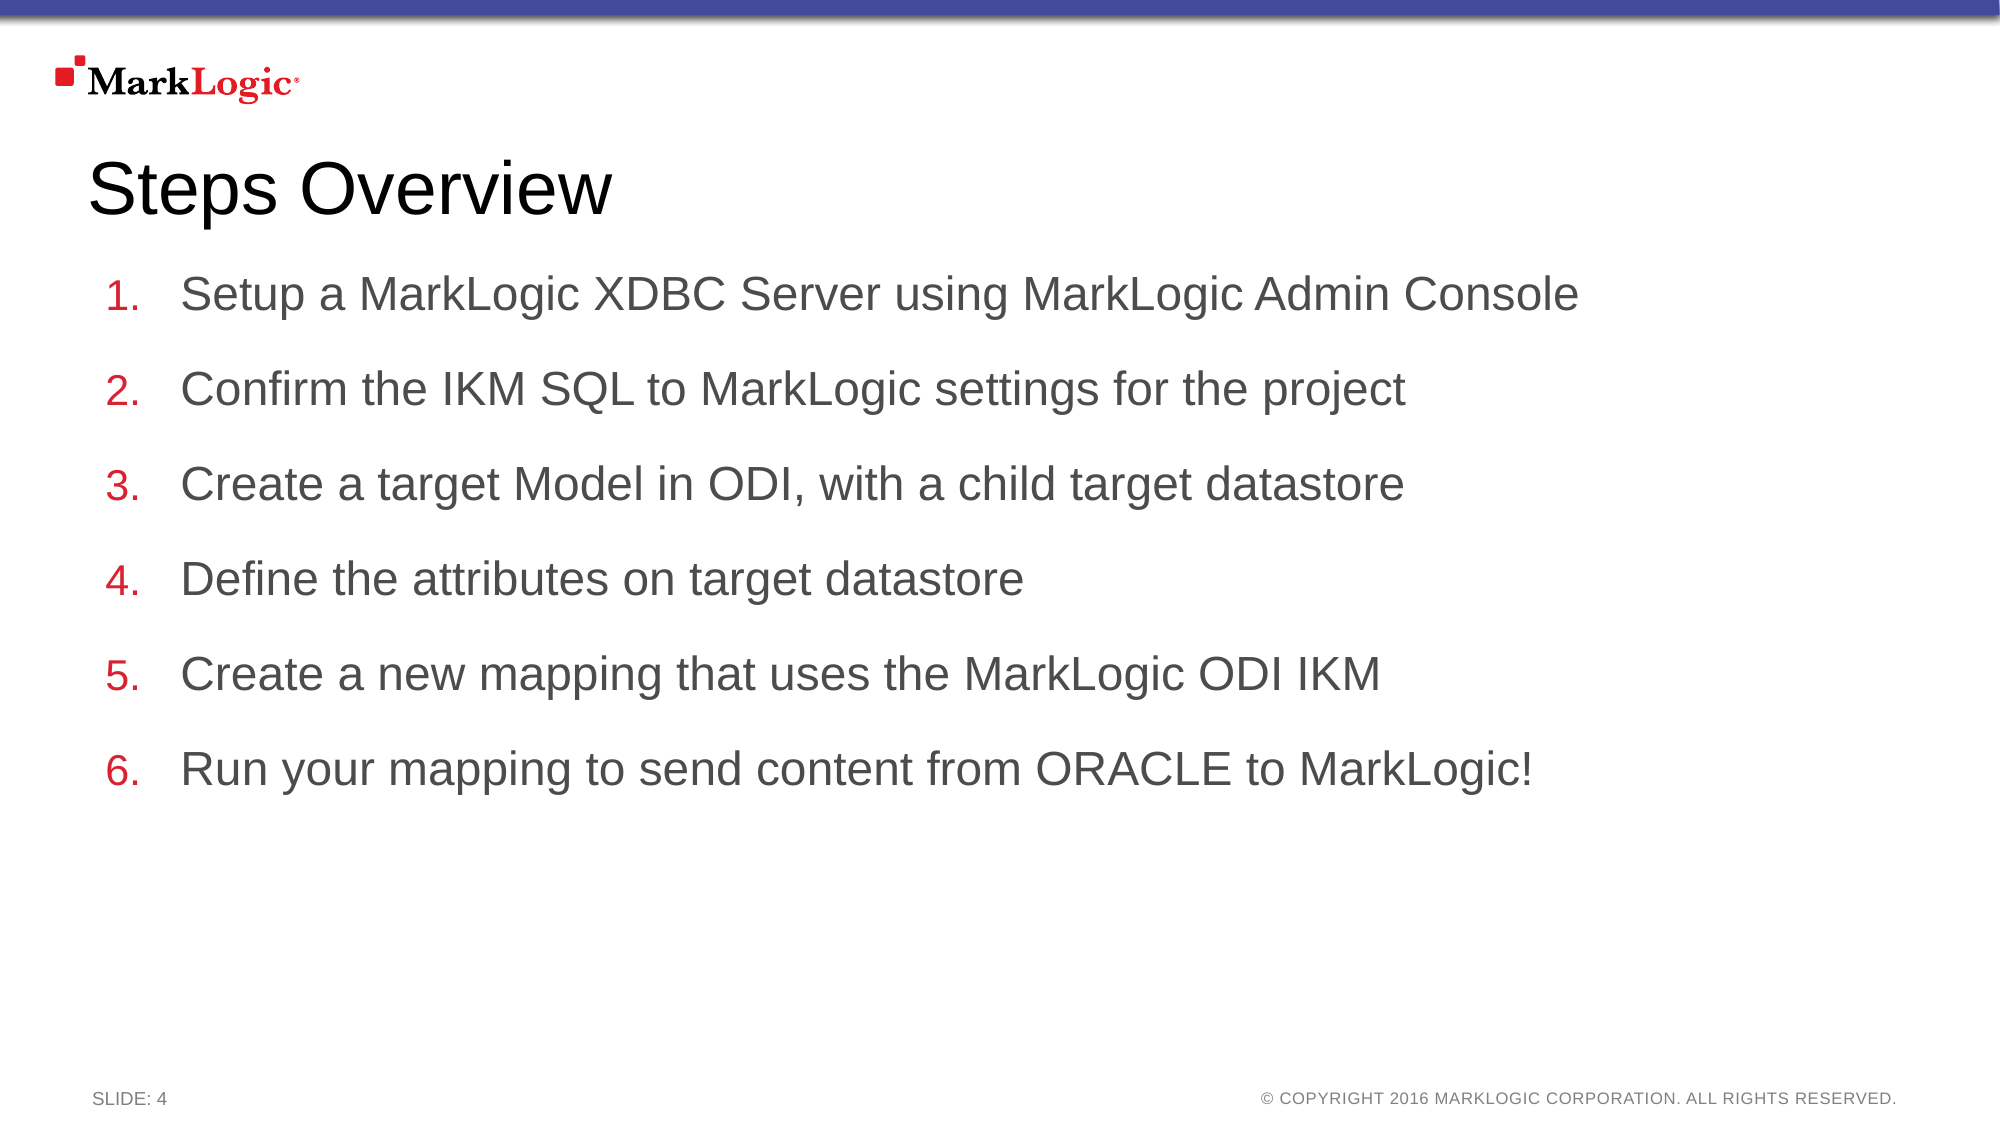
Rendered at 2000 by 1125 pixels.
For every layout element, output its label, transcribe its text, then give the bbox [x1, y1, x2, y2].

title Steps Overview [87, 145, 1907, 242]
list Setup a MarkLogic XDBC Server using MarkLogic Admin Console Confirm the IKM SQL to MarkLogic settings for the project Create a target Model in ODI, with a child target datastore Define the attributes on target datastore Create a new mapping that uses the MarkLogic ODI IKM Run your mapping to send content from ORACLE to MarkLogic! [87, 262, 1907, 923]
